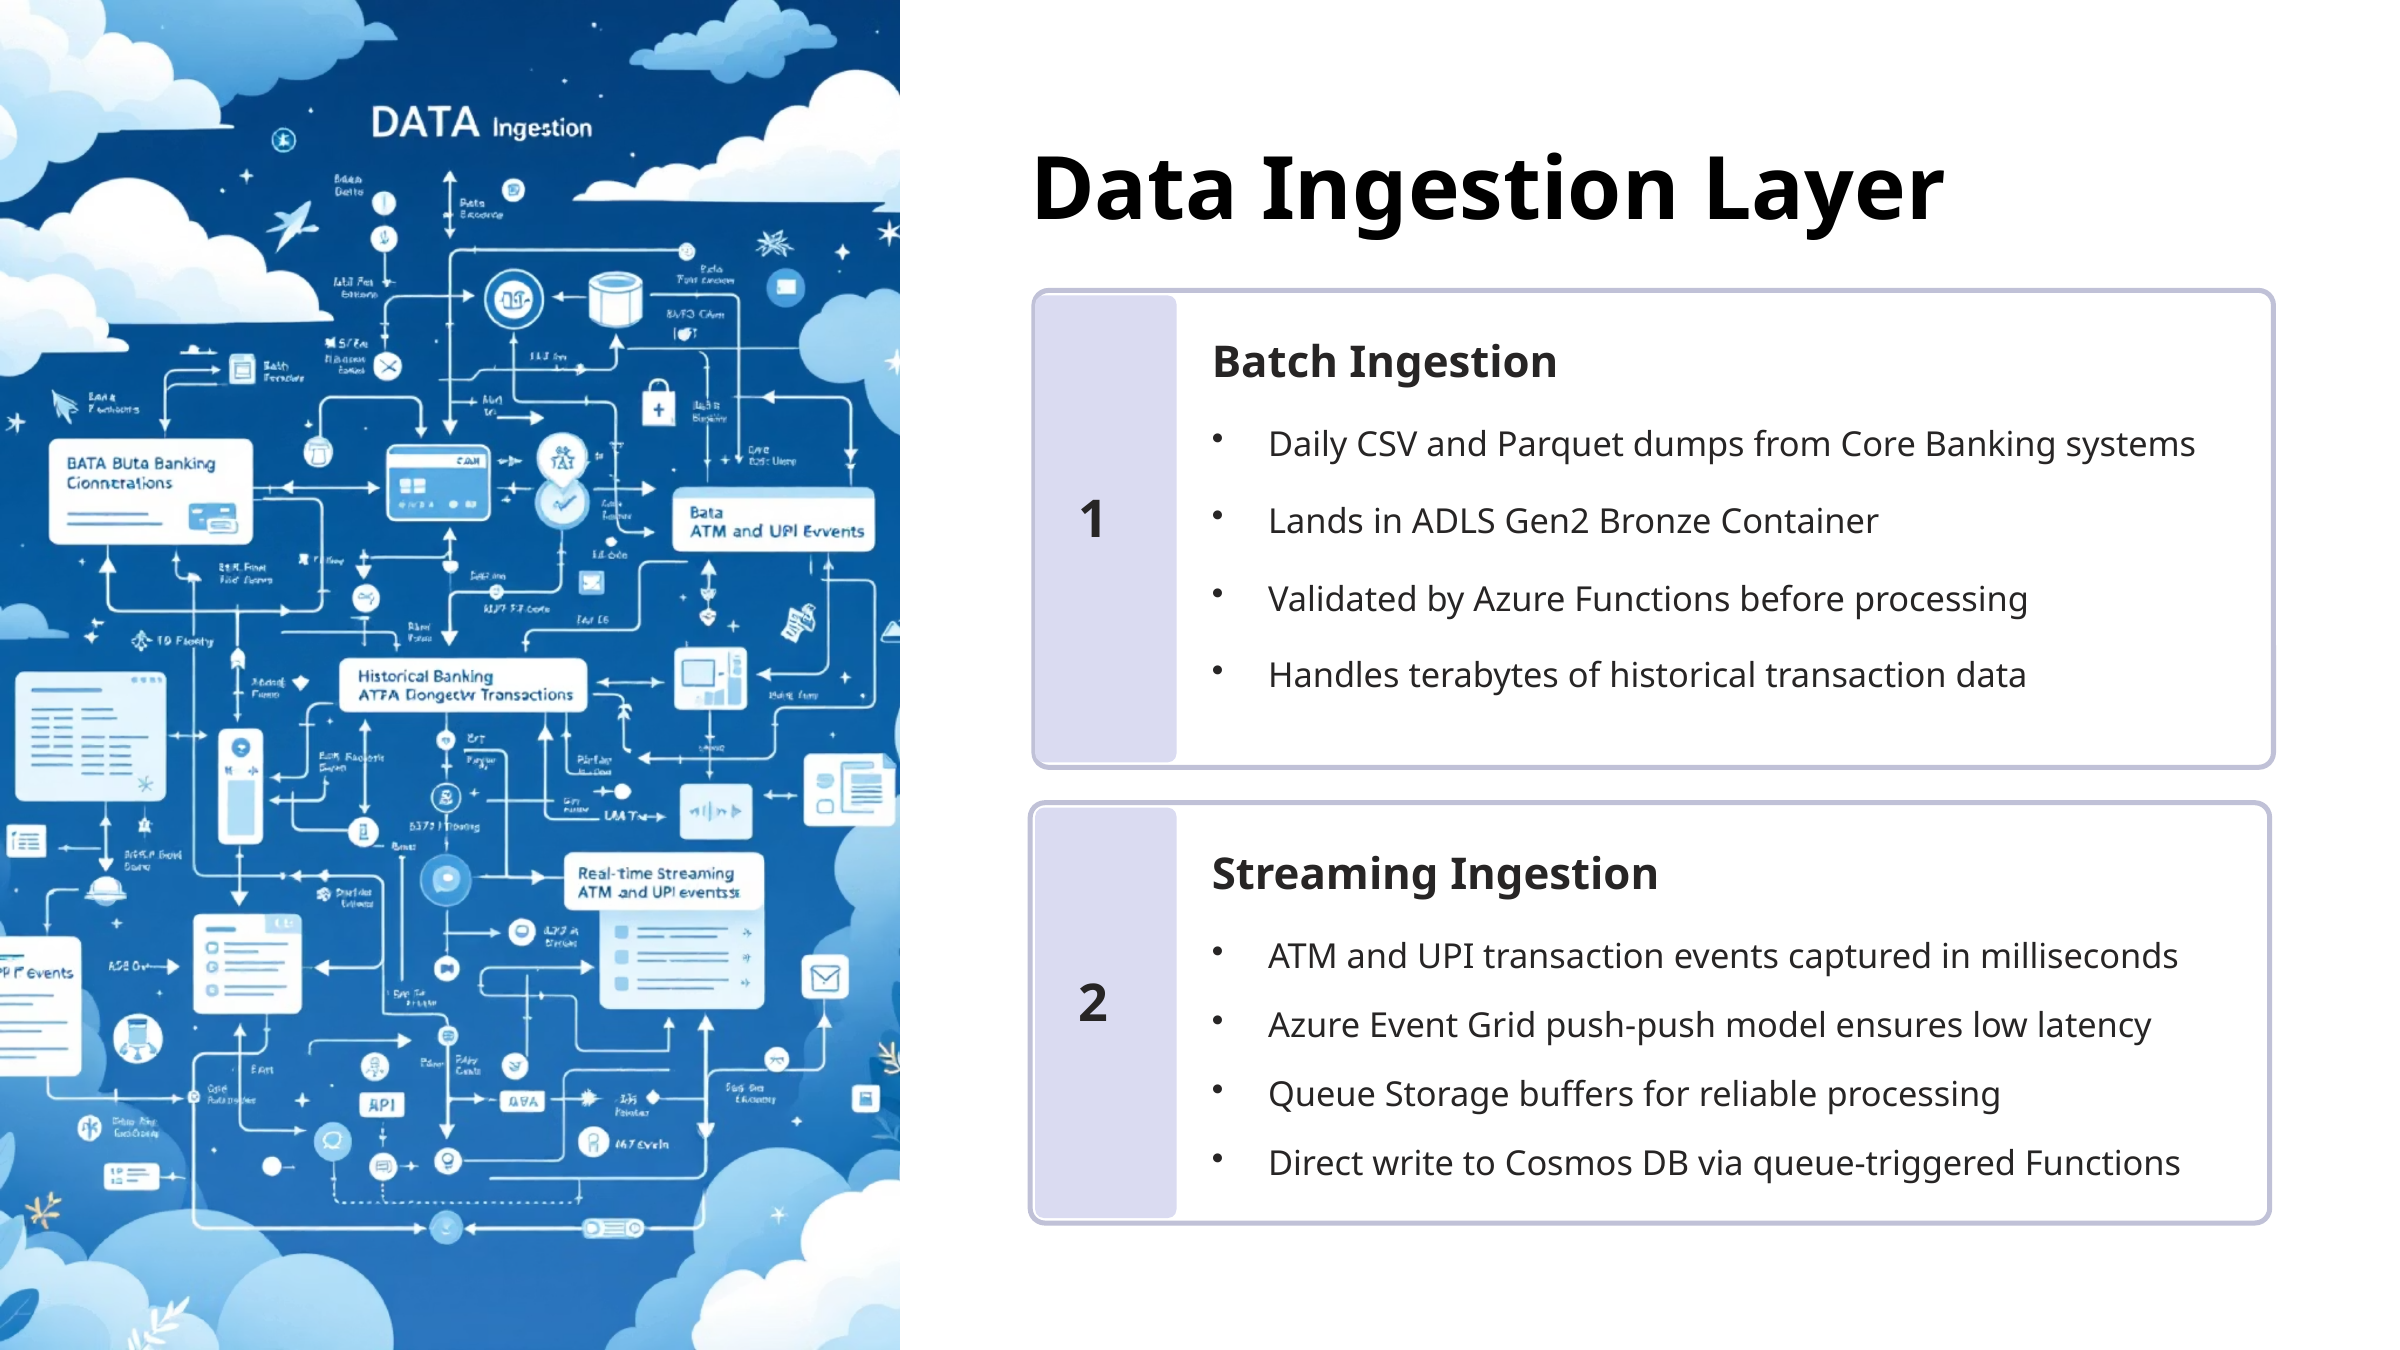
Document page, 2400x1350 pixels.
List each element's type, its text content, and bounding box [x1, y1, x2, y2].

text_box Data Ingestion Layer [1030, 126, 1915, 238]
text_box Queue Storage buffers for reliable processing [1211, 1057, 2230, 1114]
text_box Lands in ADLS Gen2 Bronze Container [1211, 483, 2230, 541]
text_box Handles terabytes of historical transaction data [1211, 638, 2230, 696]
text_box [1035, 807, 1177, 1219]
text_box Streaming Ingestion [1211, 843, 1654, 899]
text_box Azure Event Grid push-push model ensures low latency [1211, 988, 2230, 1045]
text_box ATM and UPI transaction events captured in milliseconds [1211, 919, 2230, 976]
text_box [1030, 802, 2270, 1224]
text_box 1 [1078, 495, 1132, 562]
text_box [1033, 290, 2274, 768]
text_box 2 [1078, 979, 1132, 1046]
text_box Batch Ingestion [1211, 330, 1654, 386]
text_box Validated by Azure Functions before processing [1211, 561, 2230, 619]
text_box Daily CSV and Parquet dumps from Core Banking systems [1211, 407, 2230, 483]
picture [0, 0, 900, 1350]
text_box [1035, 295, 1177, 763]
text_box Direct write to Cosmos DB via queue-triggered Functions [1211, 1126, 2230, 1183]
